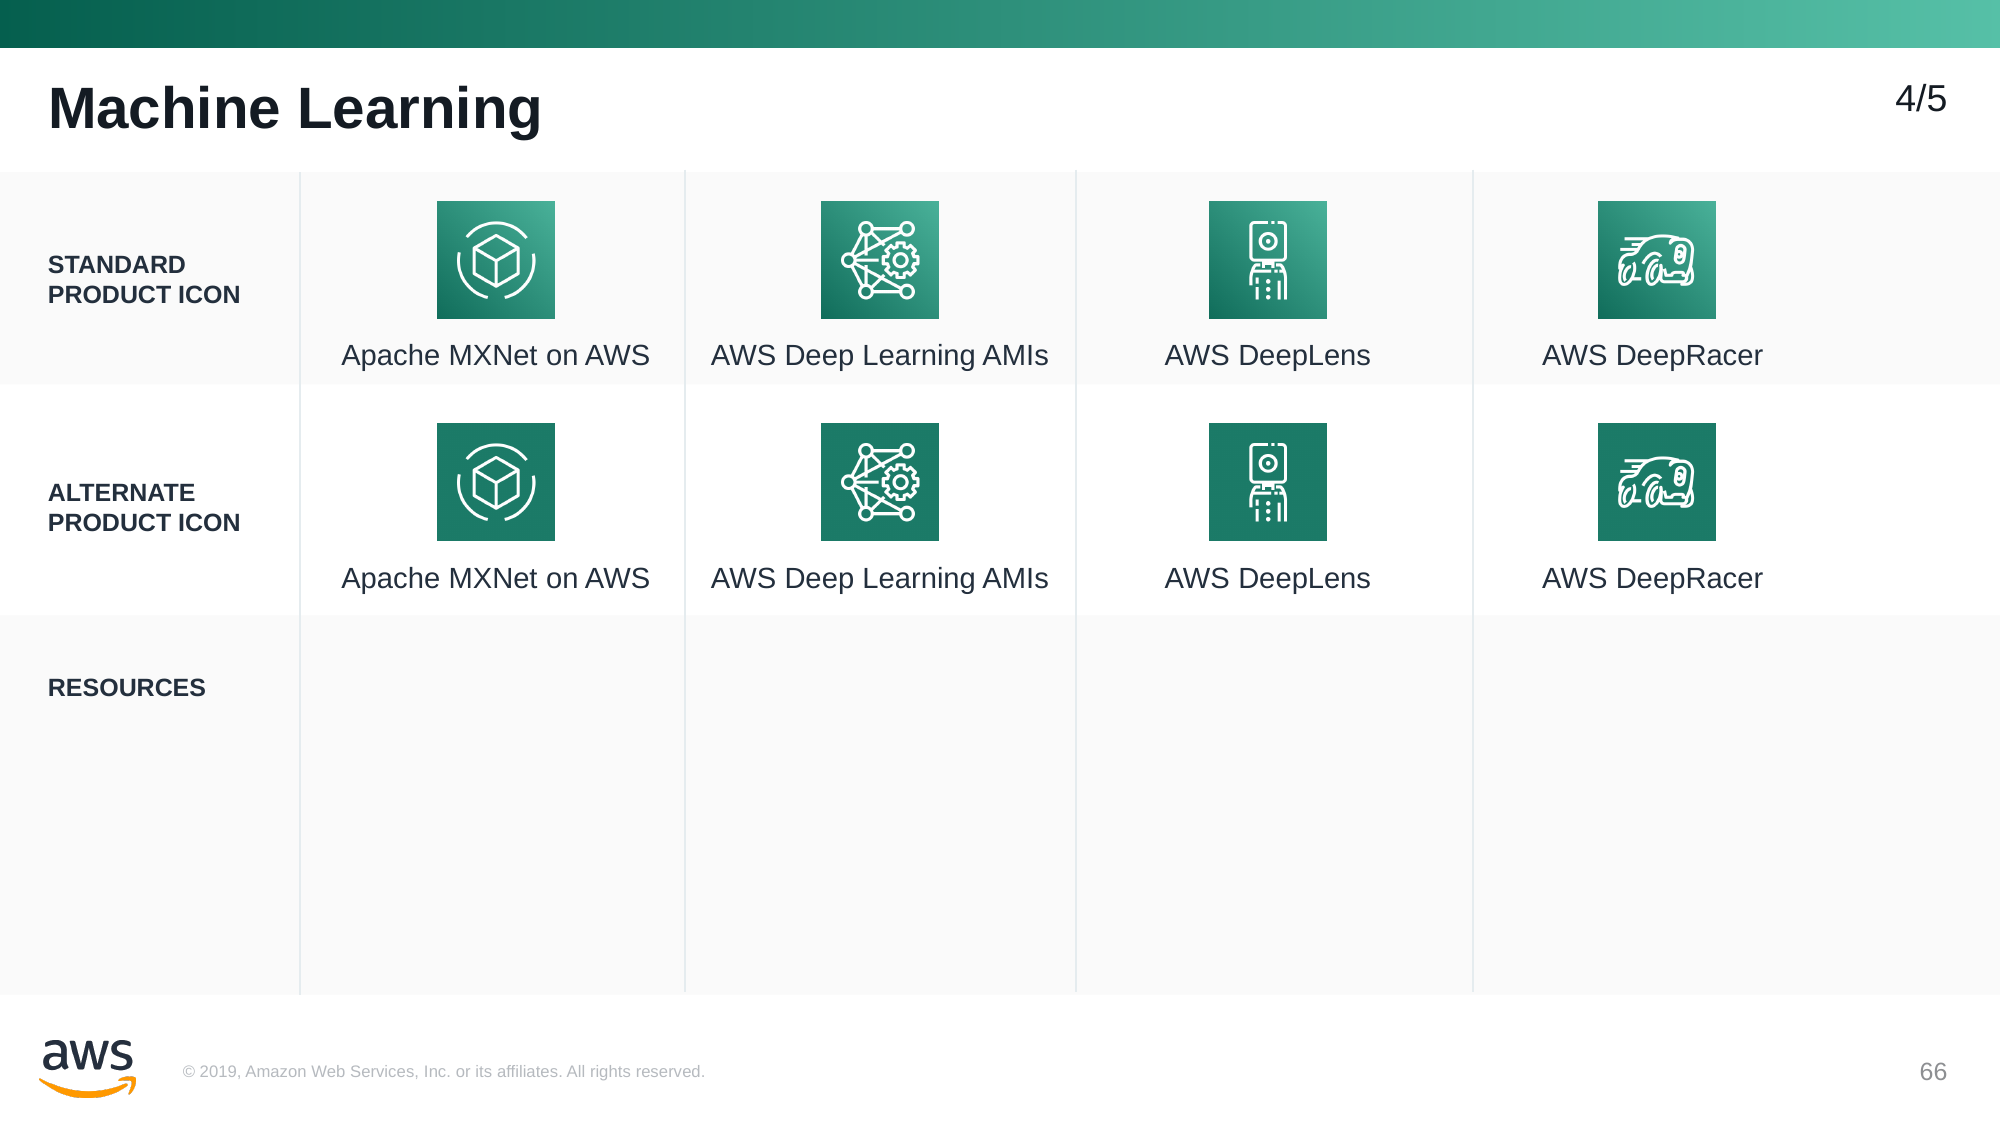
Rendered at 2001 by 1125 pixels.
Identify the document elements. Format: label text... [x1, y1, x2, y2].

picture [1598, 201, 1716, 319]
text_box AWS Deep Learning AMIs [691, 328, 1069, 379]
title Machine Learning [33, 64, 1105, 156]
picture [821, 201, 939, 319]
picture [1598, 423, 1716, 541]
text_box AWS DeepRacer [1490, 552, 1823, 602]
text_box Apache MXNet on AWS [307, 552, 684, 602]
picture [39, 1040, 136, 1098]
picture [1209, 423, 1327, 541]
text_box AWS DeepLens [1079, 552, 1457, 602]
text_box Apache MXNet on AWS [307, 328, 684, 379]
picture [437, 423, 555, 541]
picture [821, 423, 939, 541]
text_box AWS DeepRacer [1490, 328, 1823, 379]
text_box AWS DeepLens [1079, 328, 1457, 379]
picture [437, 201, 555, 319]
slide_number 66 [1512, 1040, 1963, 1101]
list 4/5 [1789, 71, 1963, 148]
text_box AWS Deep Learning AMIs [691, 552, 1069, 602]
picture [1209, 201, 1327, 319]
